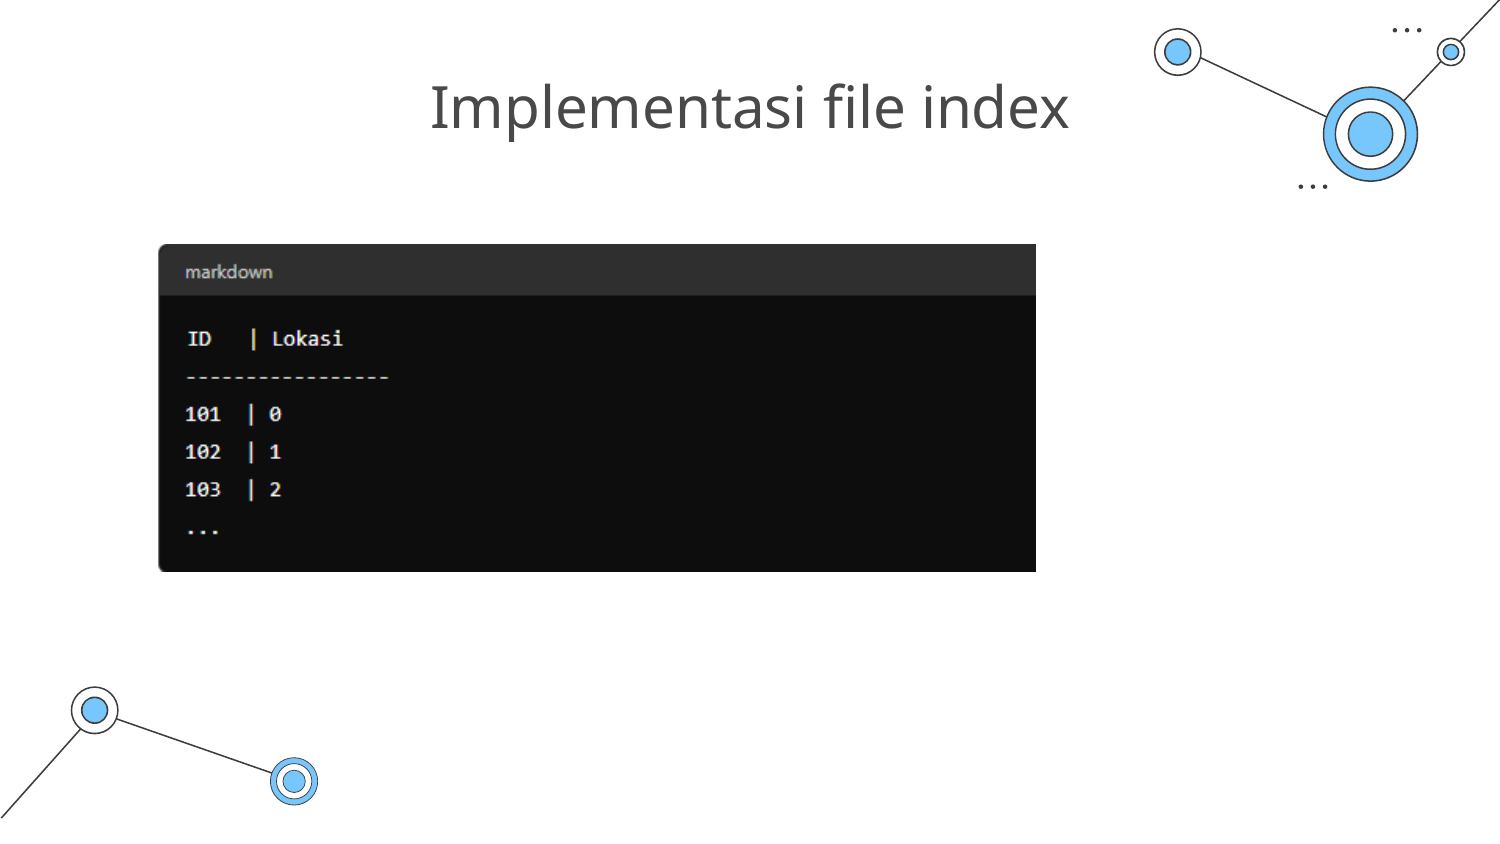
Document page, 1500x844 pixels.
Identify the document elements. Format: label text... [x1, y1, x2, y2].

title Implementasi file index [344, 56, 1157, 153]
picture [157, 244, 1036, 572]
